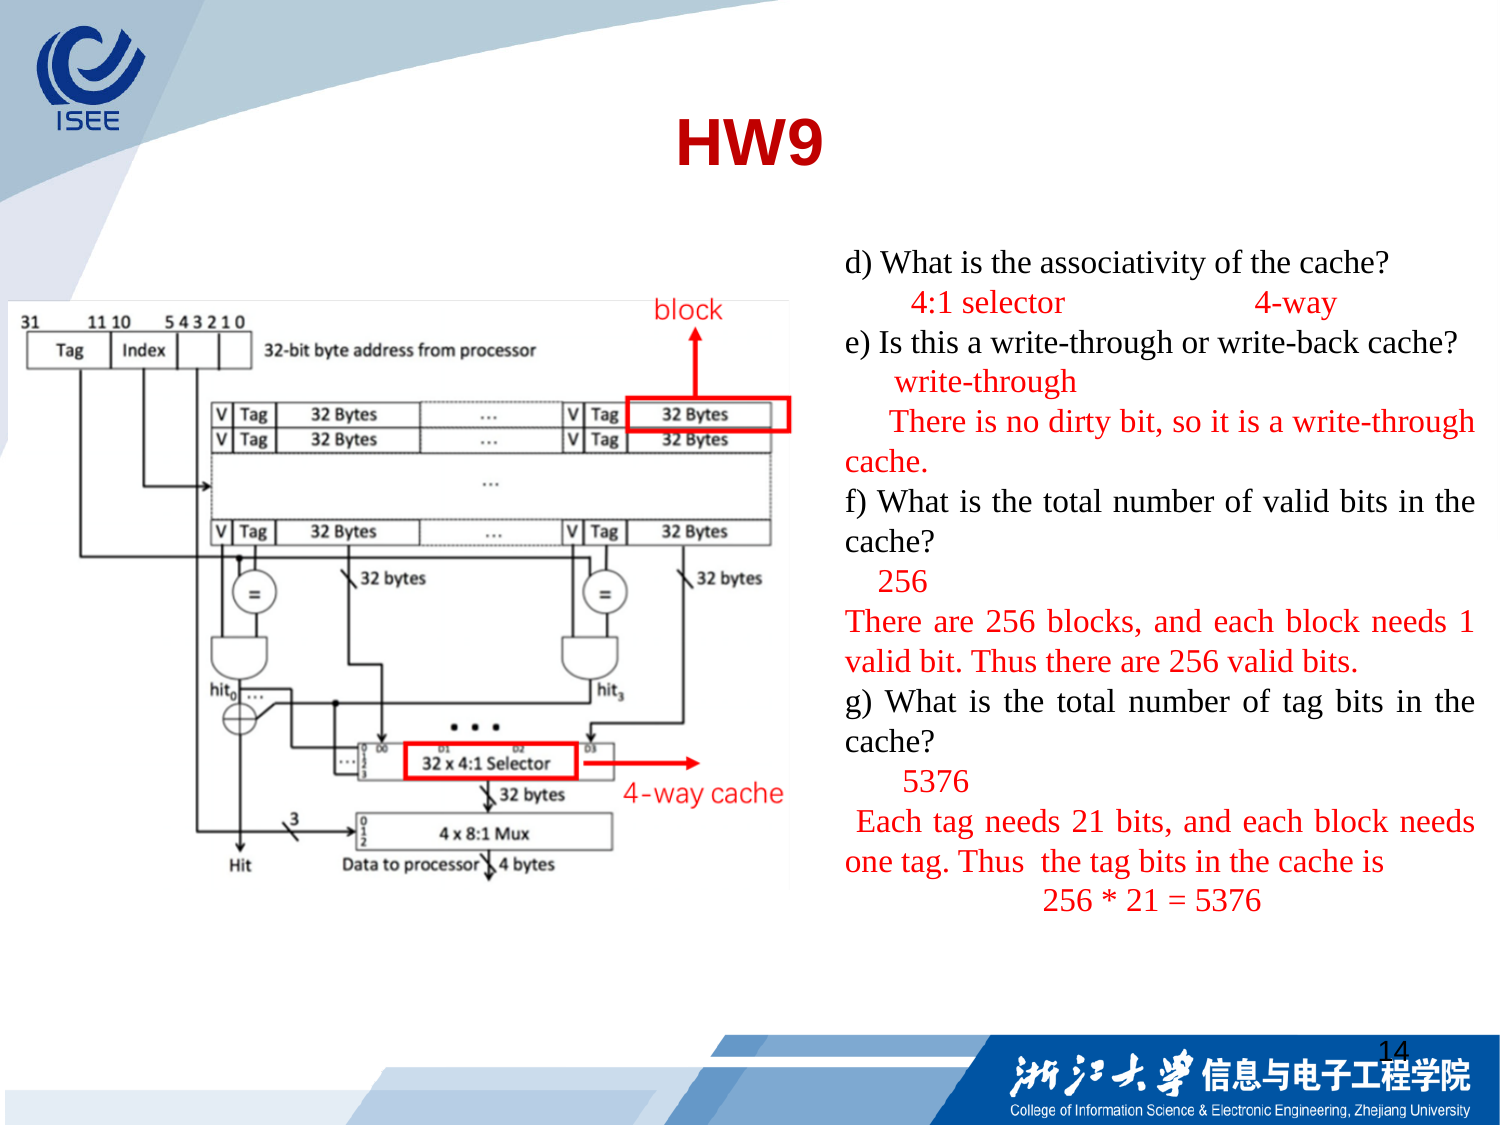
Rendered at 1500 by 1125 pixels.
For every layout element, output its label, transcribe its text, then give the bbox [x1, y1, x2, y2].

text_box d) What is the associativity of the cache? 4:1 selector 4-way e) Is this a write-through or write-back cache? write-through There is no dirty bit, so it is a write-through cache. f) What is the total number of valid bits in the cache? 256 There are 256 blocks, and each block needs 1 valid bit. Thus there are 256 valid bits. g) What is the total number of tag bits in the cache? 5376 Each tag needs 21 bits, and each block needs one tag. Thus the tag bits in the cache is 256 * 21 = 5376 [829, 232, 1492, 926]
slide_number 14 [1074, 1024, 1426, 1103]
picture [5, 1034, 1500, 1125]
picture [0, 1, 1500, 891]
title HW9 [75, 45, 1425, 233]
